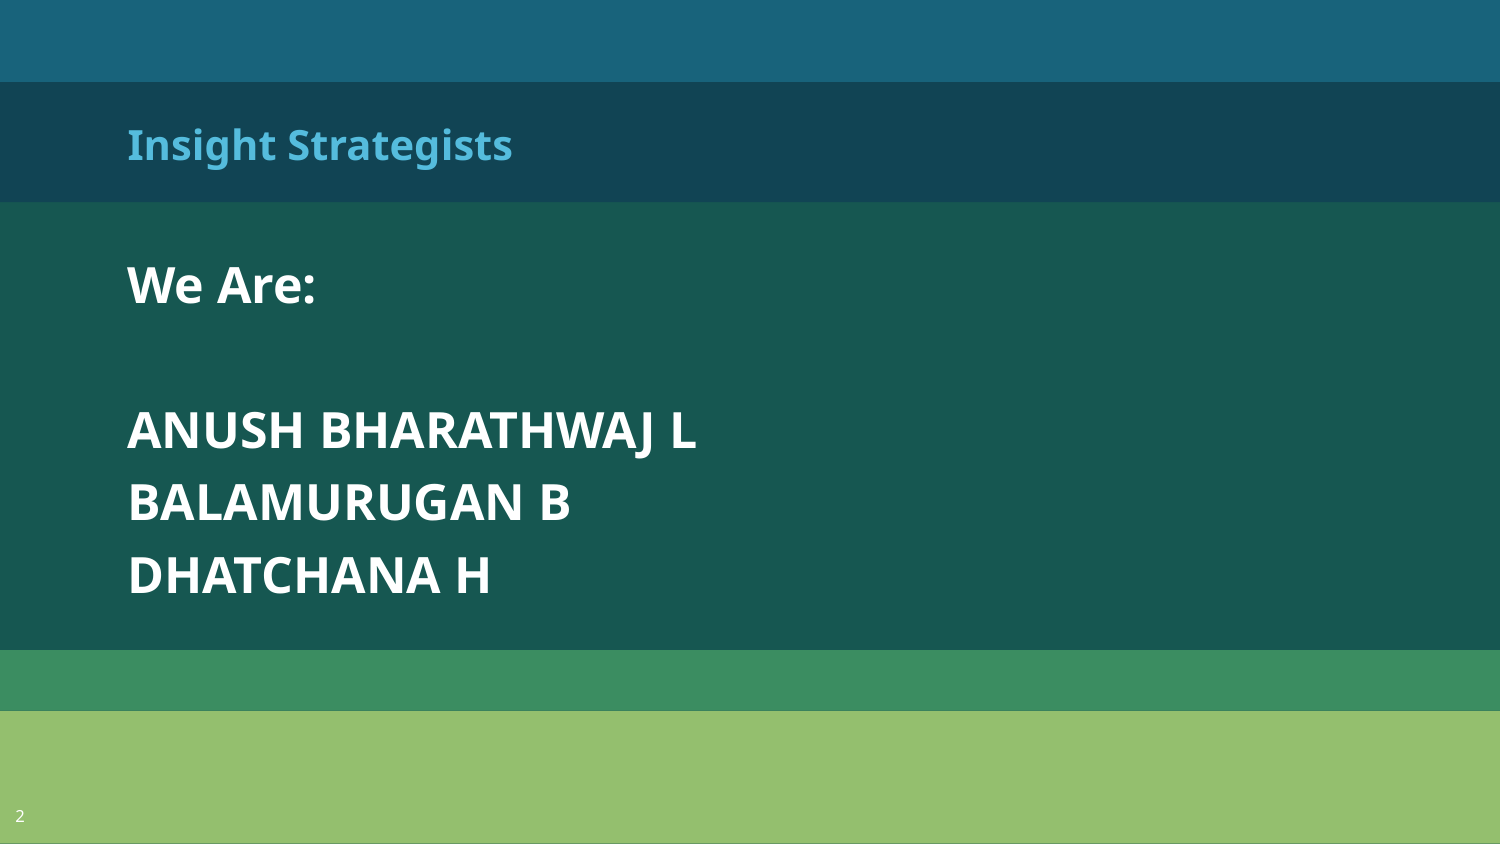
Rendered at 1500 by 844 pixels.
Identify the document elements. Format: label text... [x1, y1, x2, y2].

slide_number 2 [0, 790, 49, 844]
title Insight Strategists [112, 81, 1195, 207]
subtitle We Are: ANUSH BHARATHWAJ L BALAMURUGAN B DHATCHANA H [112, 206, 966, 650]
